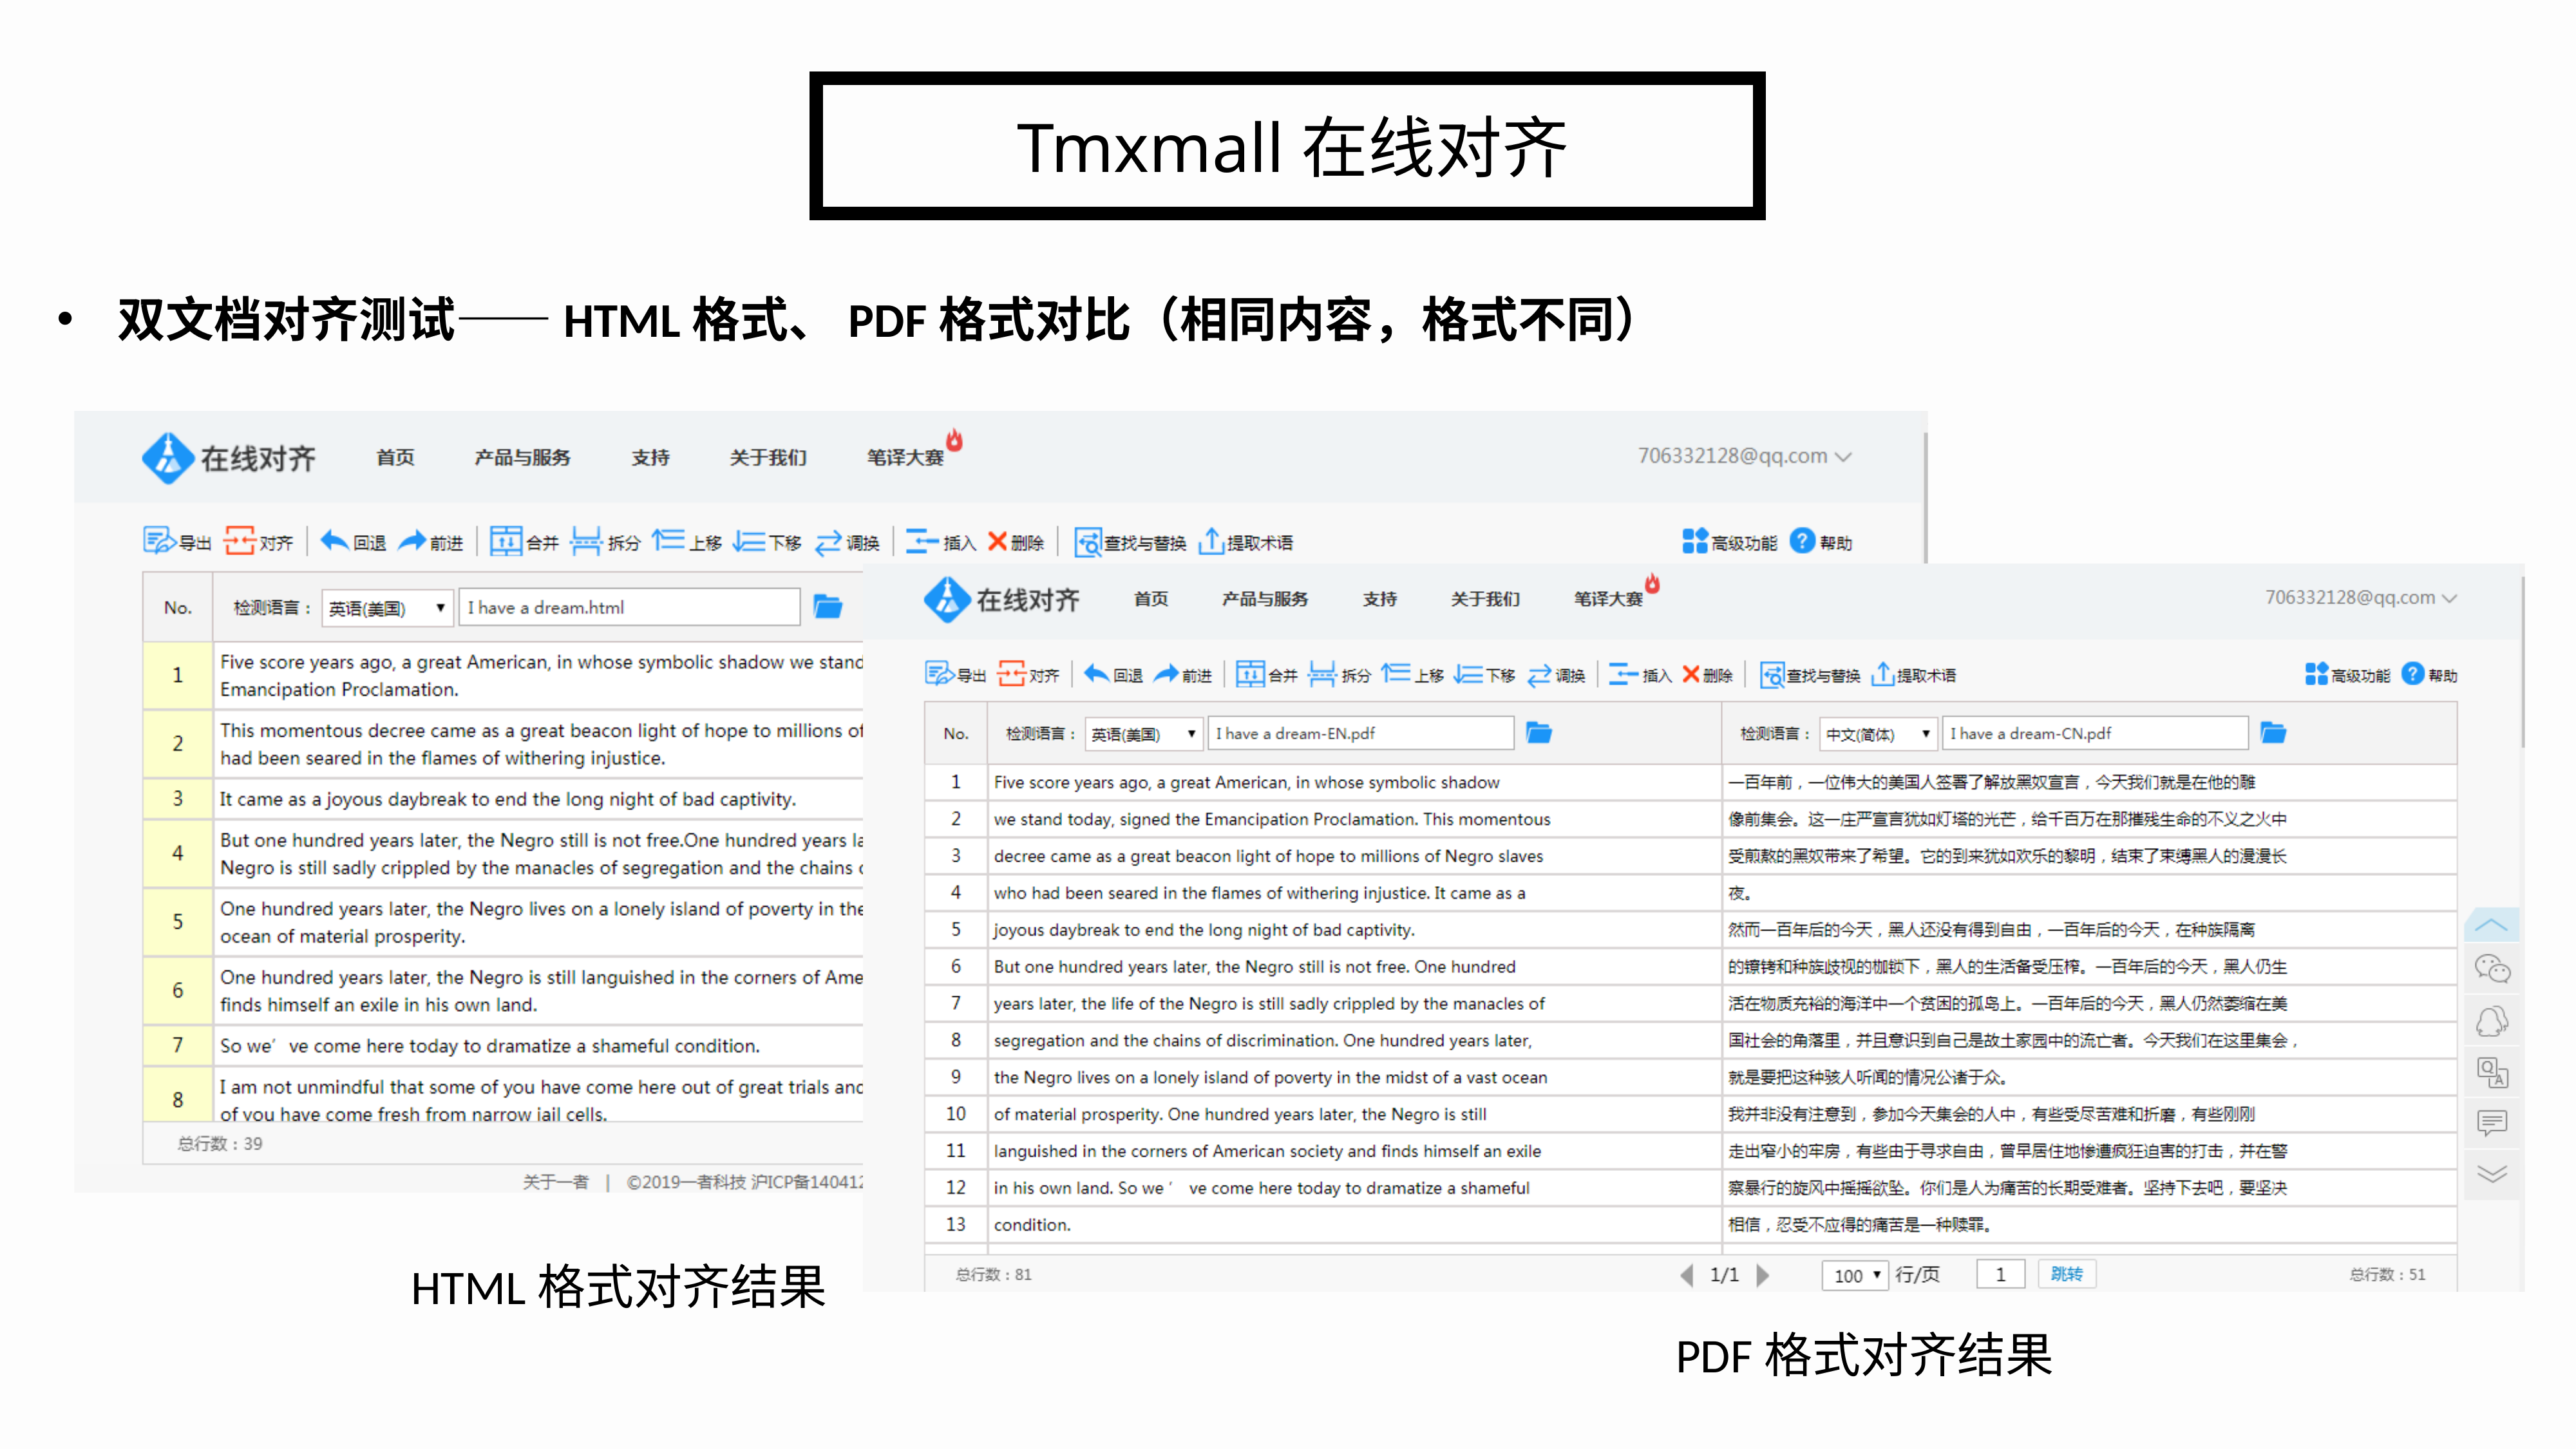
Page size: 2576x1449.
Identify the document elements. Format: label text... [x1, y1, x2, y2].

text_box 双文档对齐测试——HTML格式、PDF格式对比（相同内容，格式不同） [47, 284, 2201, 352]
text_box HTML格式对齐结果 [274, 1251, 965, 1319]
text_box PDF格式对齐结果 [1664, 1319, 2066, 1387]
picture [74, 411, 2525, 1292]
text_box Tmxmall在线对齐 [886, 100, 1701, 191]
text_box [816, 78, 1760, 214]
